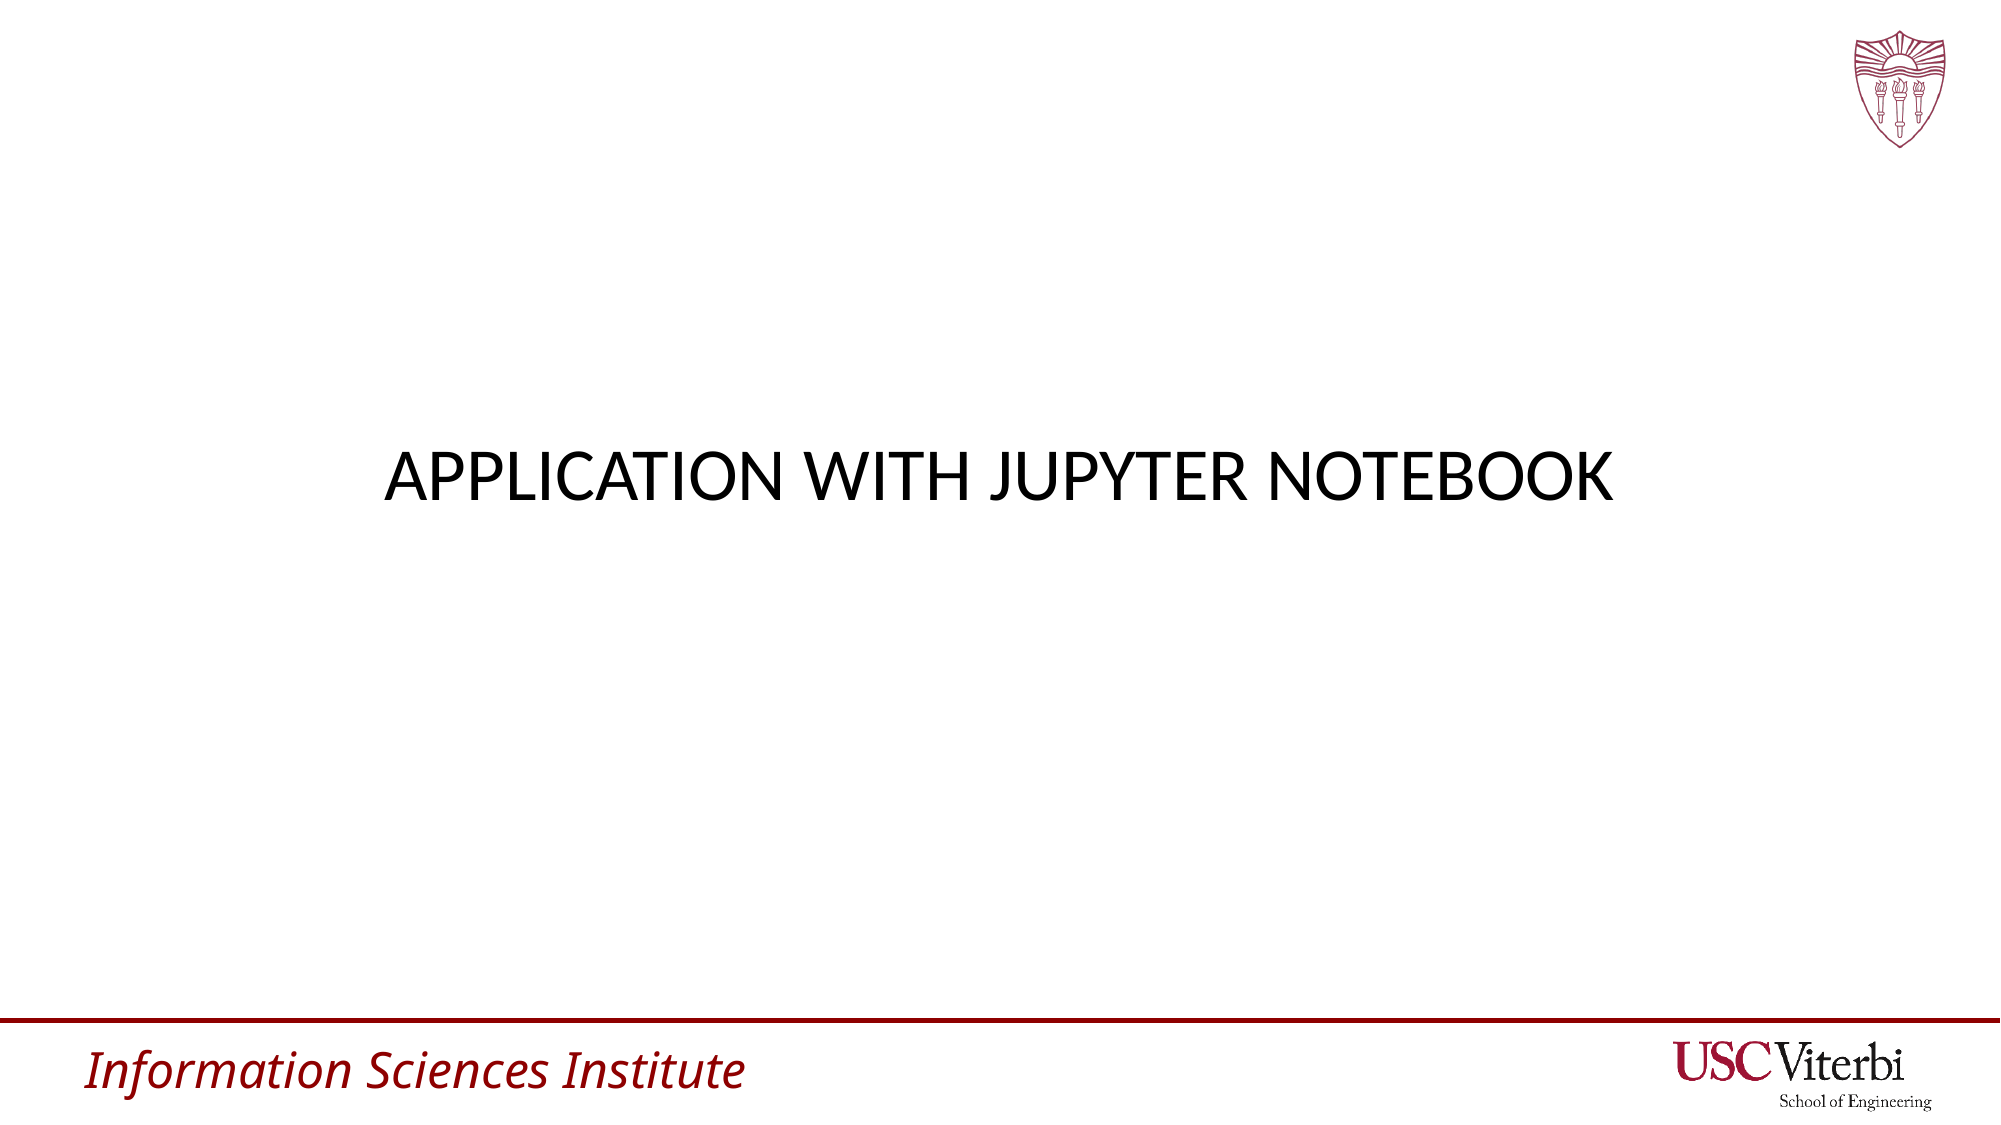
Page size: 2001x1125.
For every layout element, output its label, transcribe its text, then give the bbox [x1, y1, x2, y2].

picture [1641, 1027, 1964, 1118]
title Application with jupyter notebook [150, 349, 1850, 591]
